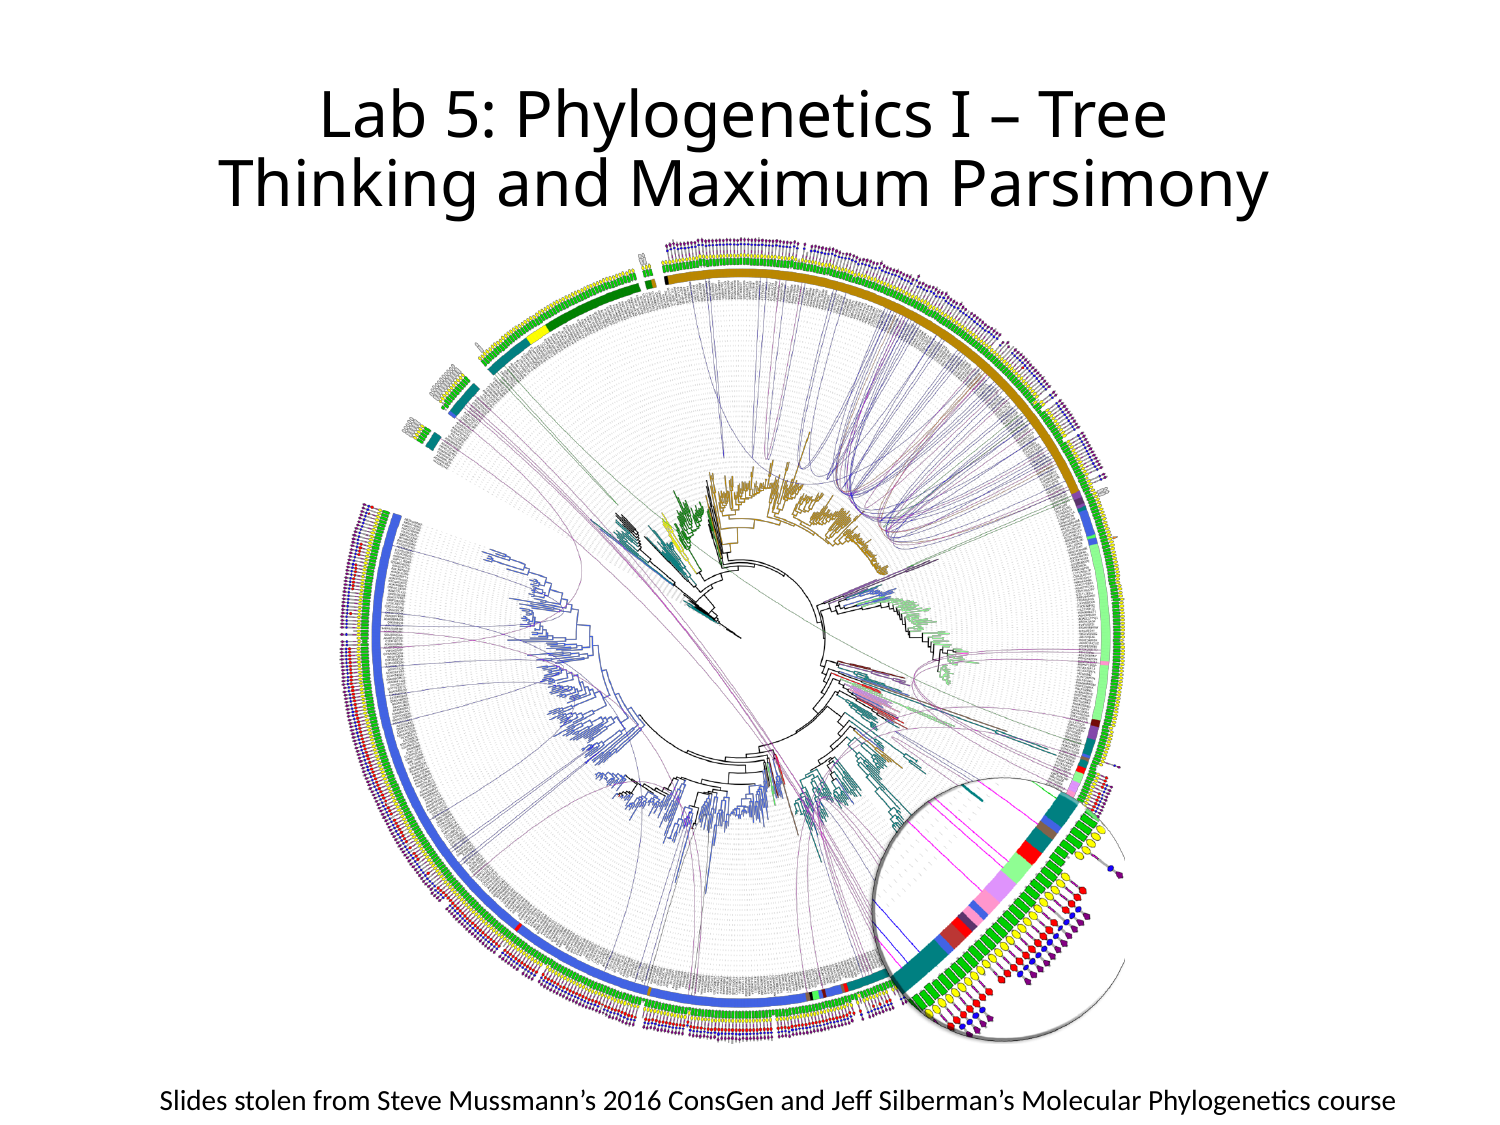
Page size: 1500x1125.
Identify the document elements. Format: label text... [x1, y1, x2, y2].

text_box Slides stolen from Steve Mussmann’s 2016 ConsGen and Jeff Silberman’s Molecular Phylogenetics course [144, 1074, 1413, 1124]
picture [337, 237, 1125, 1044]
title Lab 5: Phylogenetics I – Tree Thinking and Maximum Parsimony [200, 24, 1288, 228]
